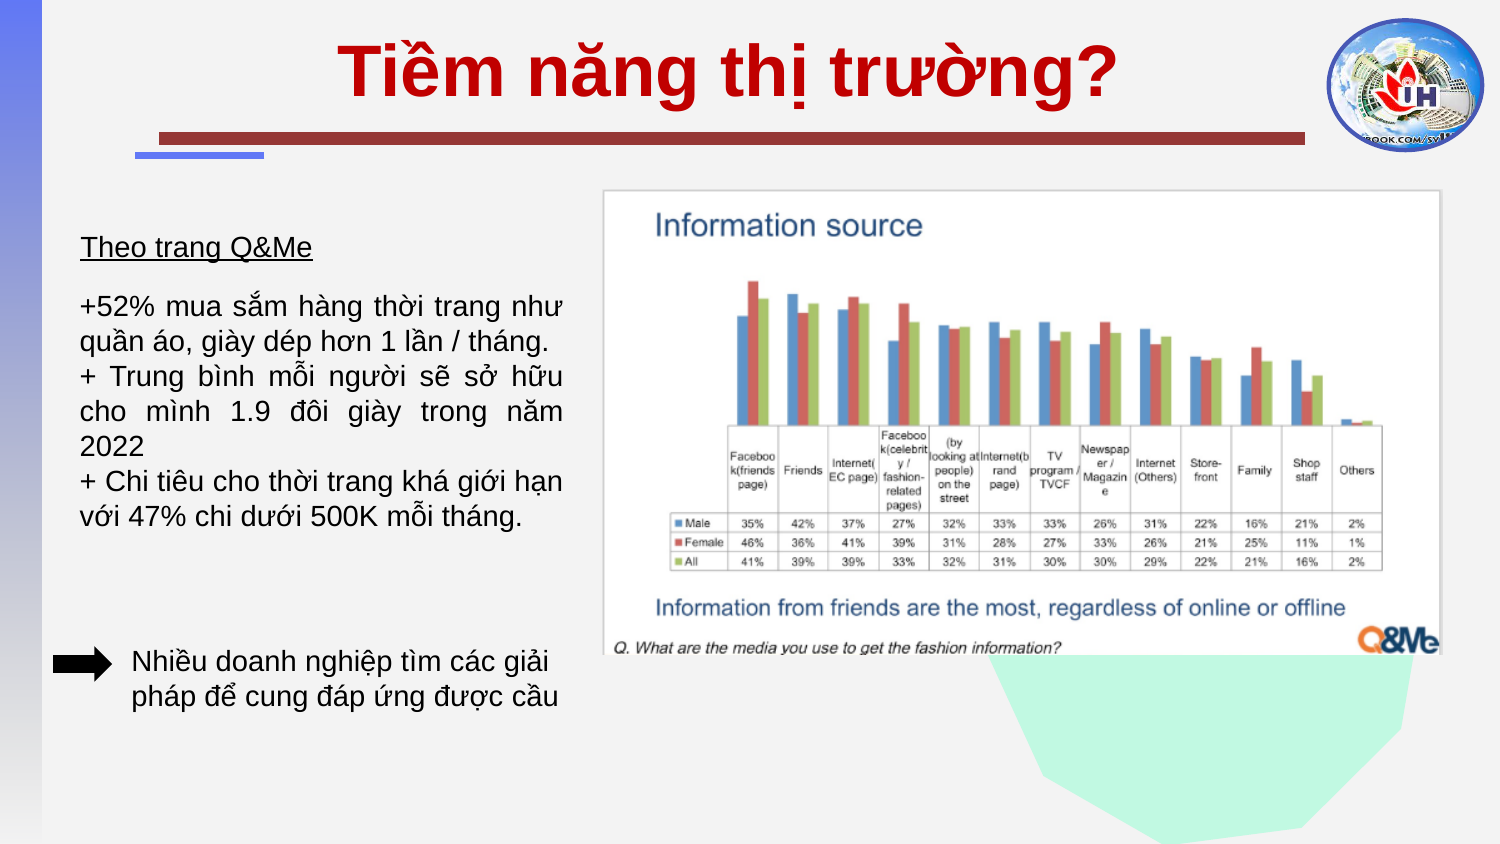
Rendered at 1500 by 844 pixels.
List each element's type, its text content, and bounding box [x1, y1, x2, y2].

text_box [1326, 18, 1485, 153]
title Tiềm năng thị trường? [0, 8, 1465, 103]
text_box Nhiều doanh nghiệp tìm các giải pháp để cung đáp ứng được cầu [116, 634, 585, 720]
text_box [50, 644, 115, 684]
picture [602, 189, 1443, 655]
text_box +52% mua sắm hàng thời trang như quần áo, giày dép hơn 1 lần / tháng. + Trung bình mỗi người sẽ sở hữu cho mình 1.9 đôi giày trong năm 2022 + Chi tiêu cho thời trang khá giới hạn với 47% chi dưới 500K mỗi tháng. [64, 280, 579, 575]
text_box Theo trang Q&Me [65, 220, 328, 271]
